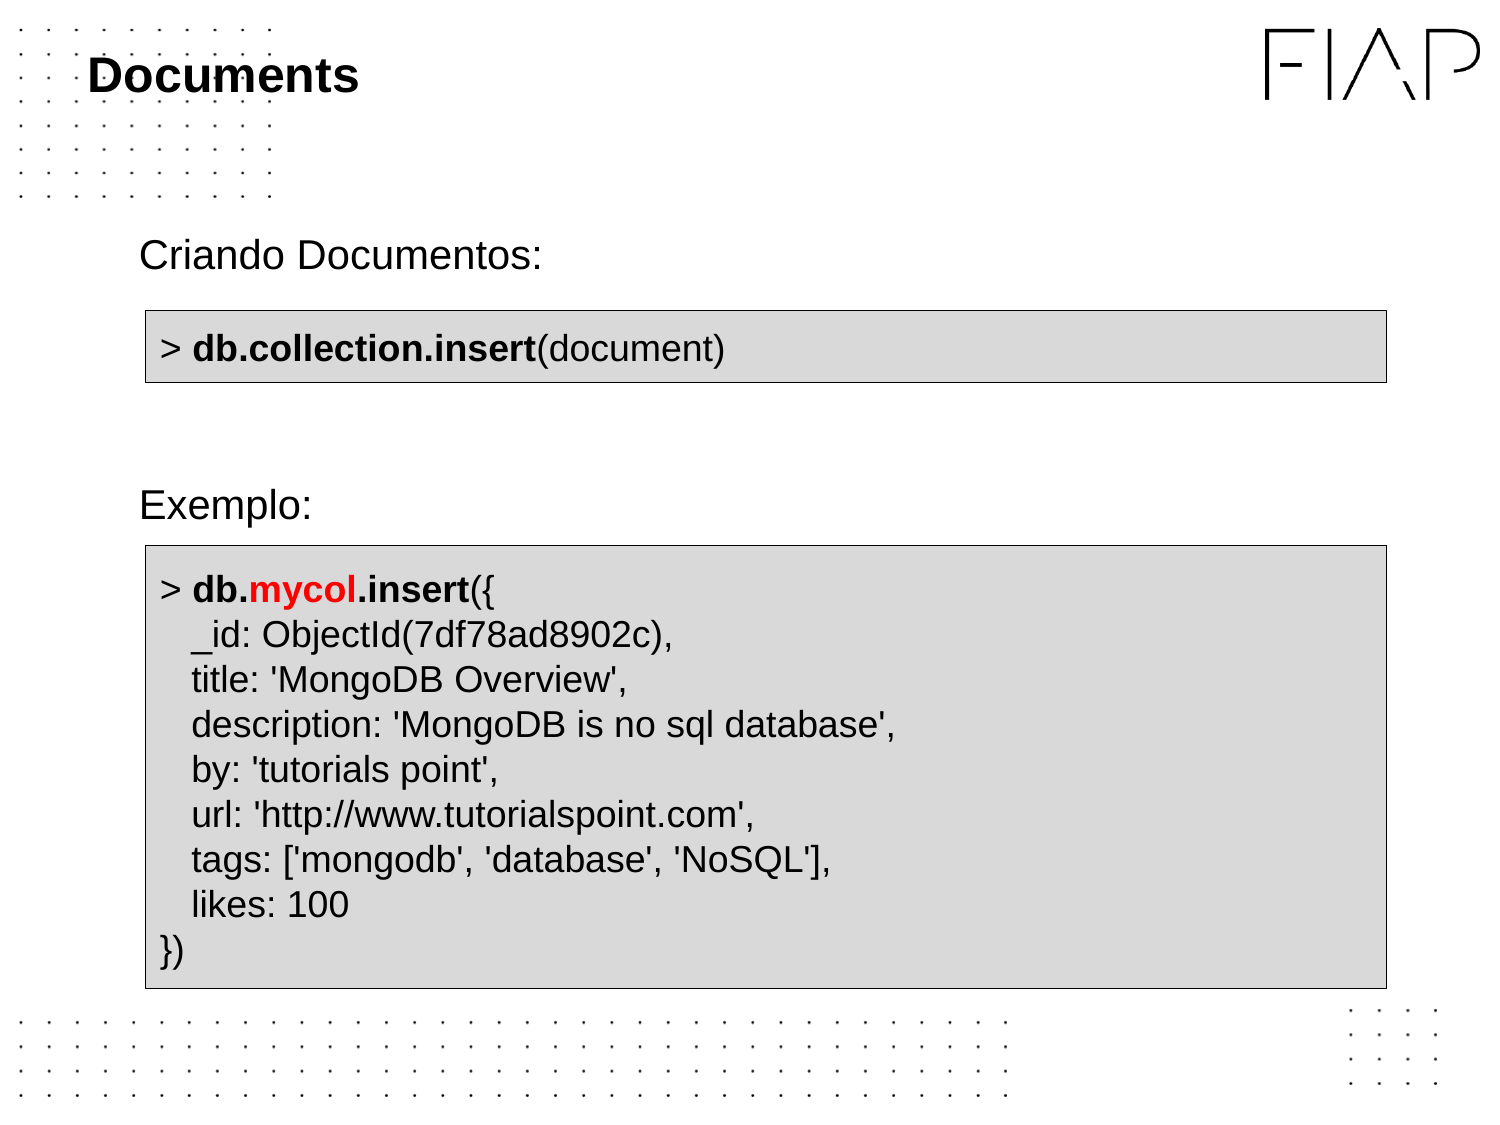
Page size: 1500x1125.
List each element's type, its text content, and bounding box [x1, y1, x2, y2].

title Documents [72, 38, 1223, 114]
text_box > db.collection.insert(document) [143, 308, 1388, 384]
picture [19, 1019, 1007, 1097]
picture [1344, 1007, 1437, 1085]
picture [19, 28, 271, 198]
text_box > db.mycol.insert({ _id: ObjectId(7df78ad8902c), title: 'MongoDB Overview', description: 'MongoDB is no sql database', by: 'tutorials point', url: 'http://www.tutorialspoint.com', tags: ['mongodb', 'database', 'NoSQL'], likes: 100 }) [143, 543, 1388, 991]
text_box Criando Documentos: Exemplo: [123, 220, 1327, 936]
picture [1265, 28, 1480, 100]
